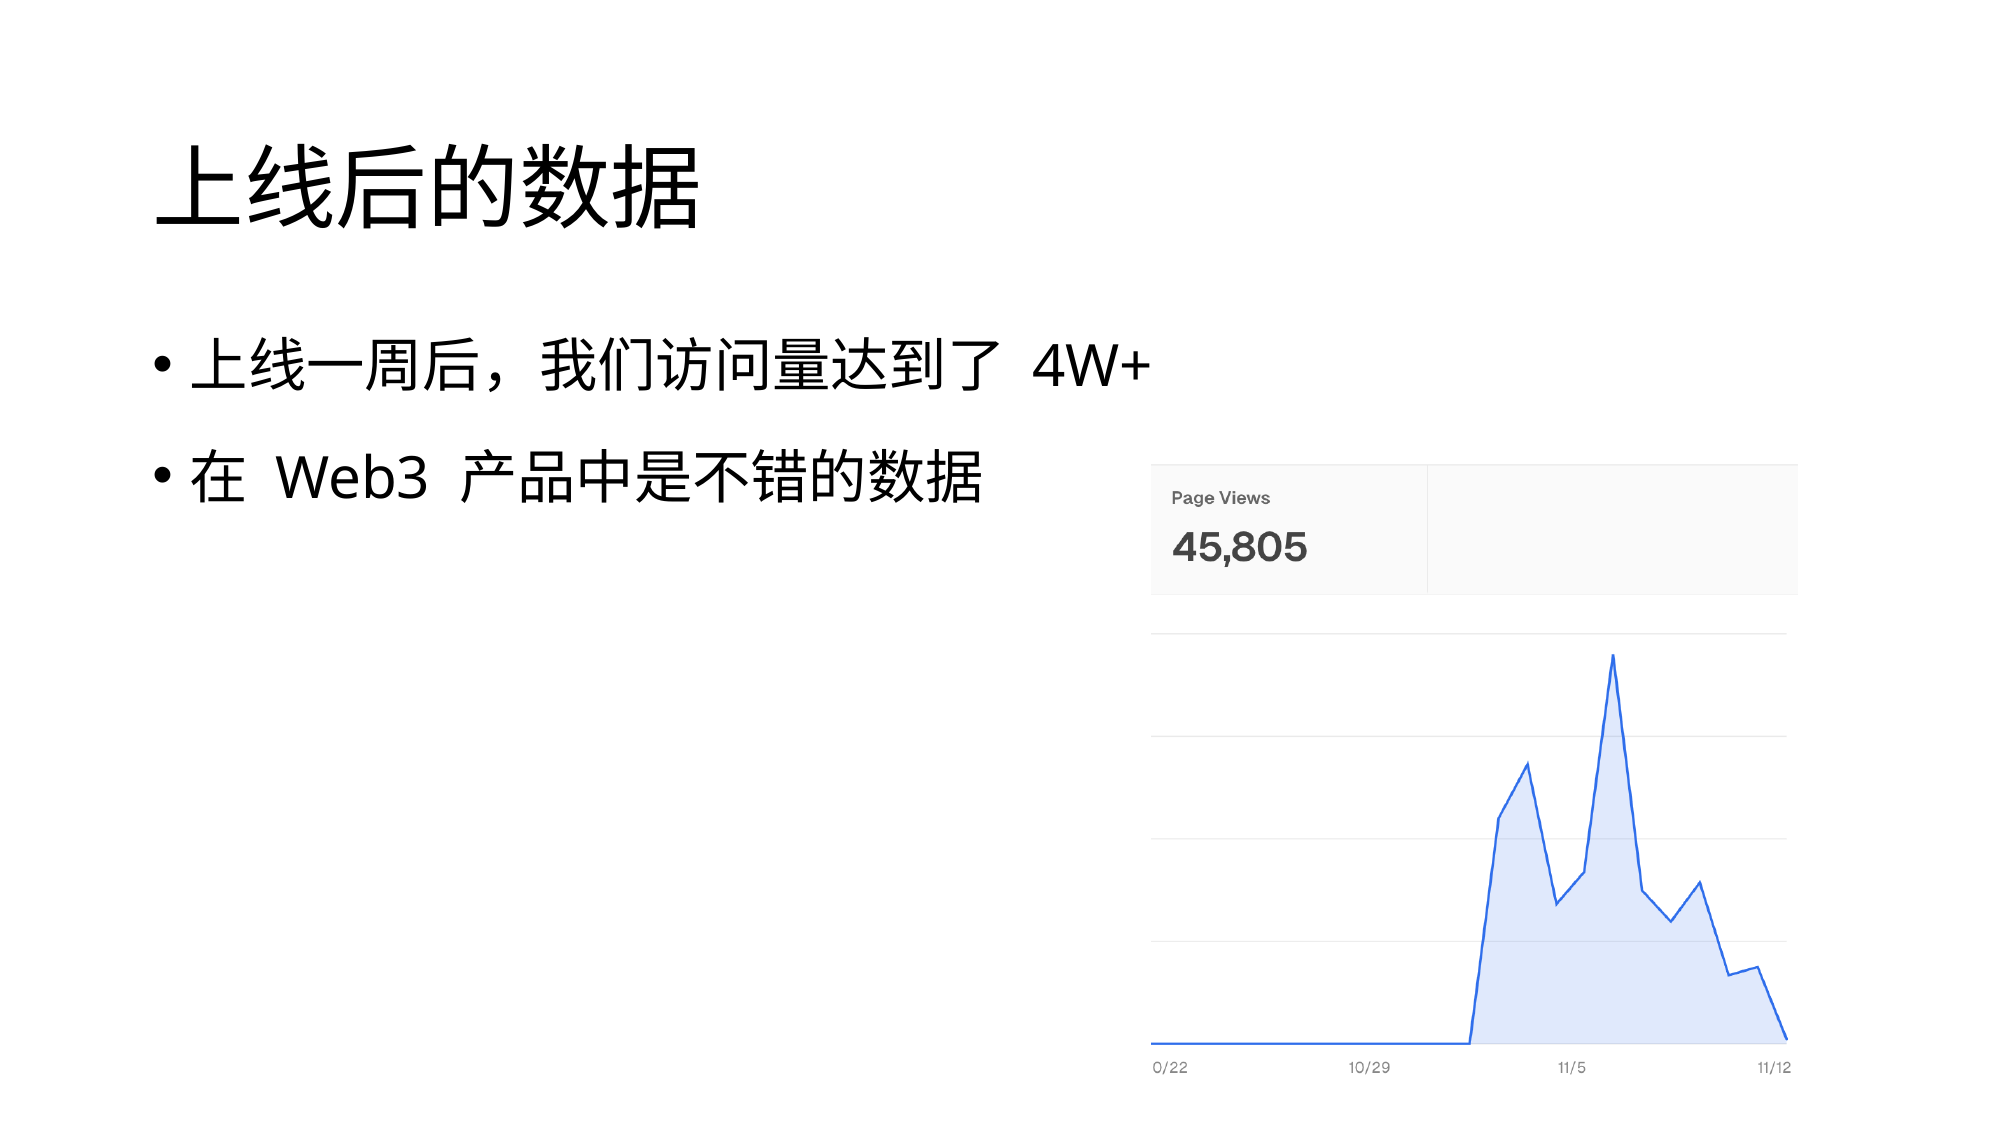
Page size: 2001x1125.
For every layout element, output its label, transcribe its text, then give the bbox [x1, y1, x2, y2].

title 上线后的数据 [137, 59, 1863, 278]
picture [1151, 458, 1798, 1099]
list 上线一周后，我们访问量达到了 4W+ 在 Web3 产品中是不错的数据 [137, 299, 1863, 1014]
